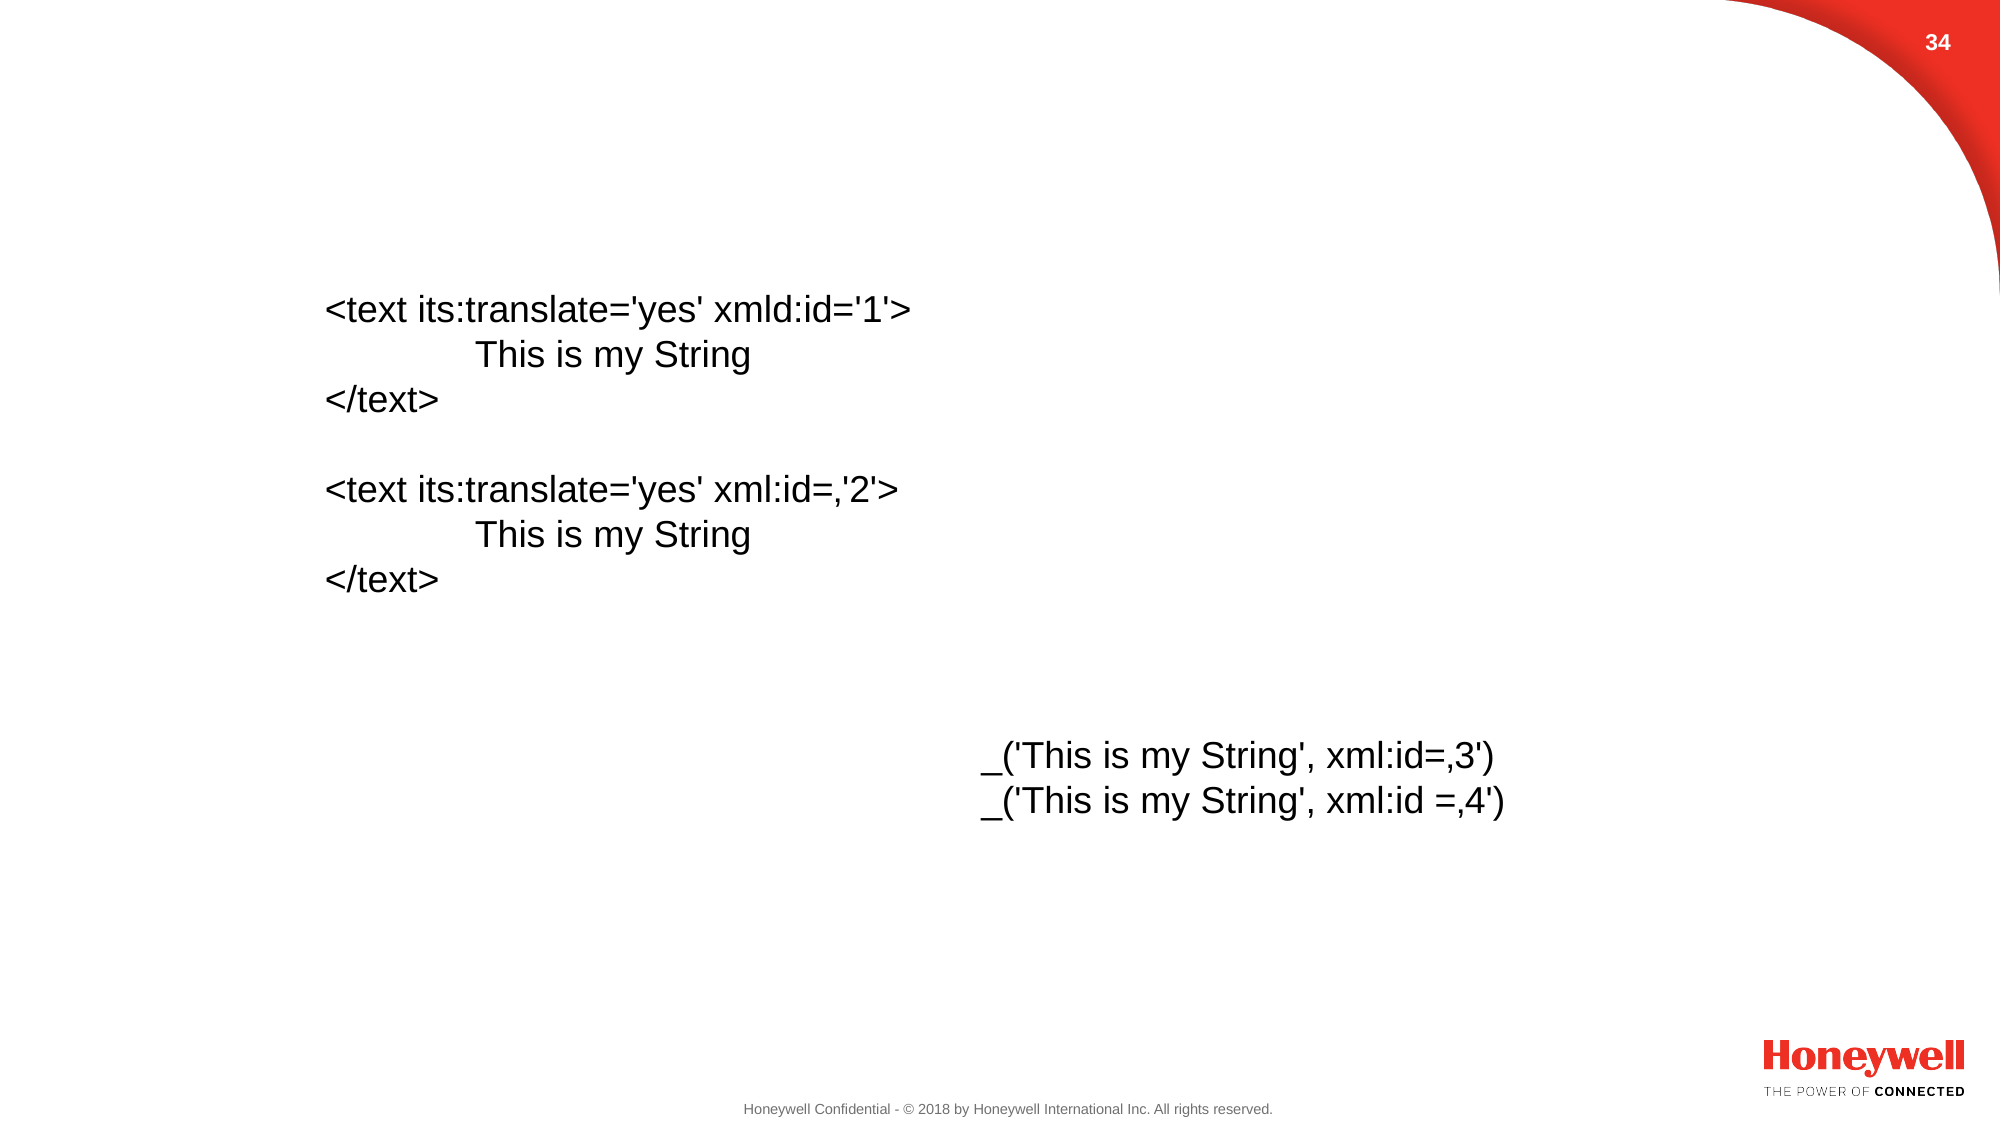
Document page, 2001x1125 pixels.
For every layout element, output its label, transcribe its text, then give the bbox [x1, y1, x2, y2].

slide_number 33 [1910, 0, 2000, 83]
text_box _('This is my String', xml:id=‚3') _('This is my String', xml:id =‚4') [966, 723, 1935, 829]
text_box <text its:translate='yes' xmld:id='1'> This is my String </text> <text its:translate='yes' xml:id=‚'2'> This is my String </text> [309, 277, 1279, 608]
picture [1703, 0, 2000, 297]
picture [1764, 1040, 1964, 1096]
